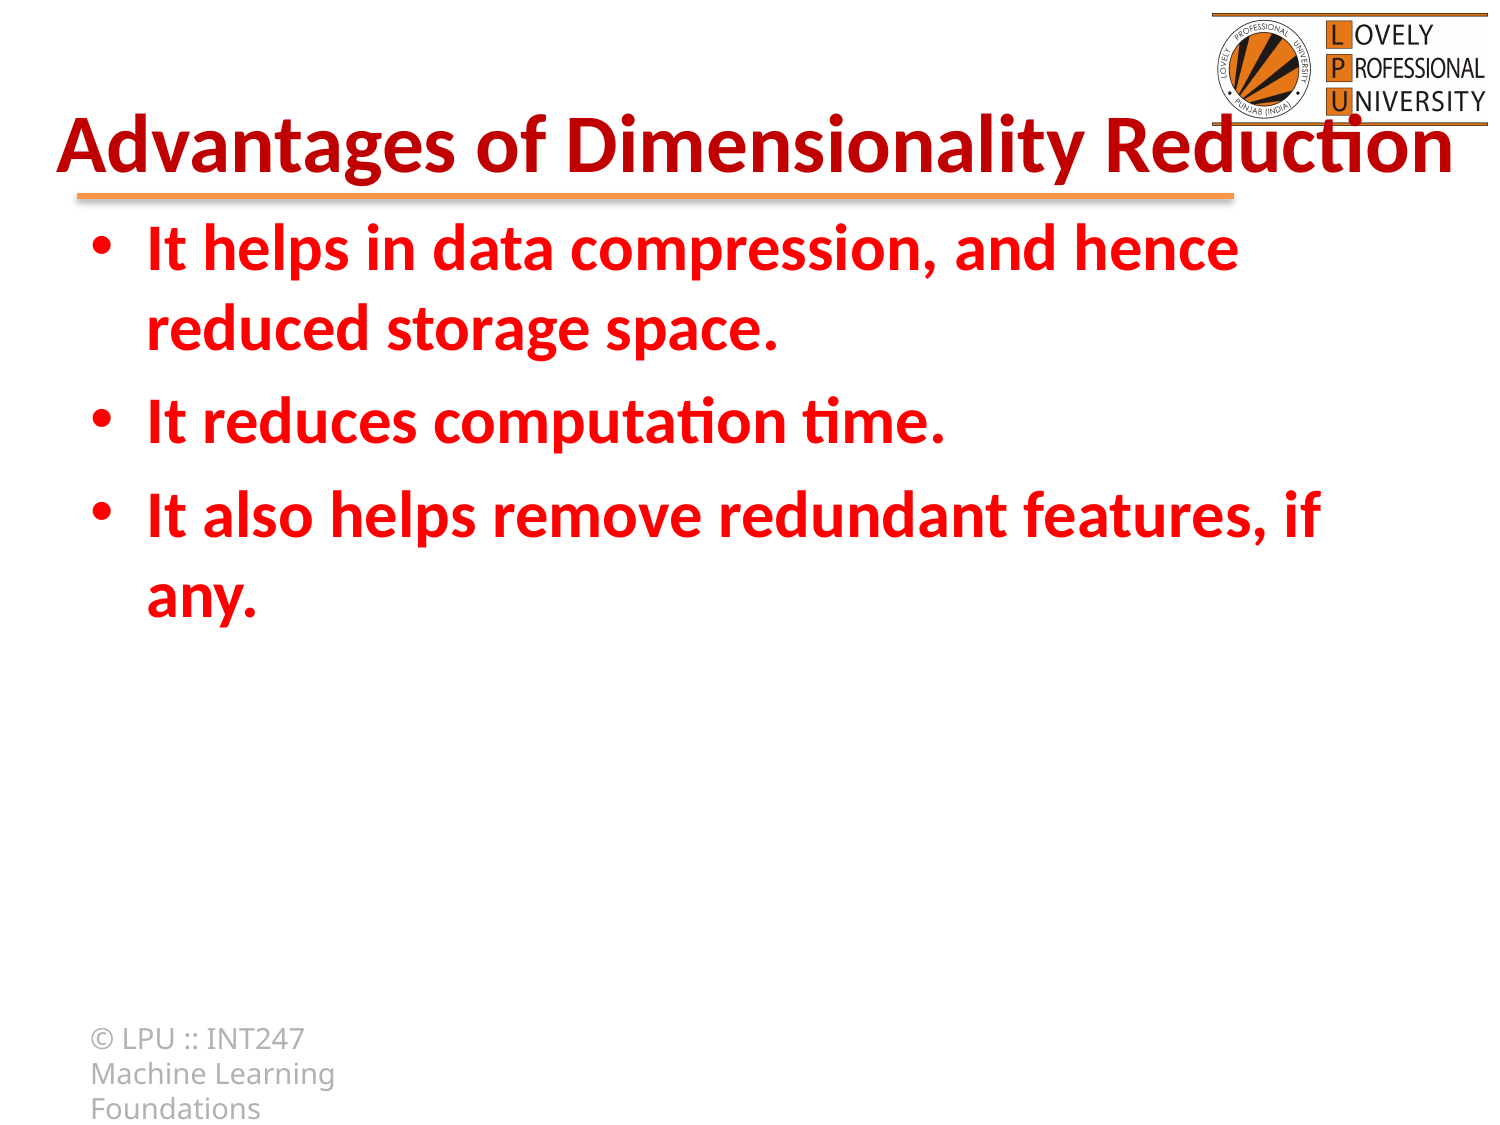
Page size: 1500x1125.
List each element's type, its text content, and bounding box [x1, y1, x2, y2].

list It helps in data compression, and hence reduced storage space. It reduces computation time. It also helps remove redundant features, if any. [75, 196, 1425, 1030]
text_box [99, 287, 1450, 1030]
title Advantages of Dimensionality Reduction [41, 45, 1500, 233]
slide_number © LPU :: INT247 Machine Learning Foundations [75, 1042, 425, 1103]
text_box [1212, 13, 1488, 126]
